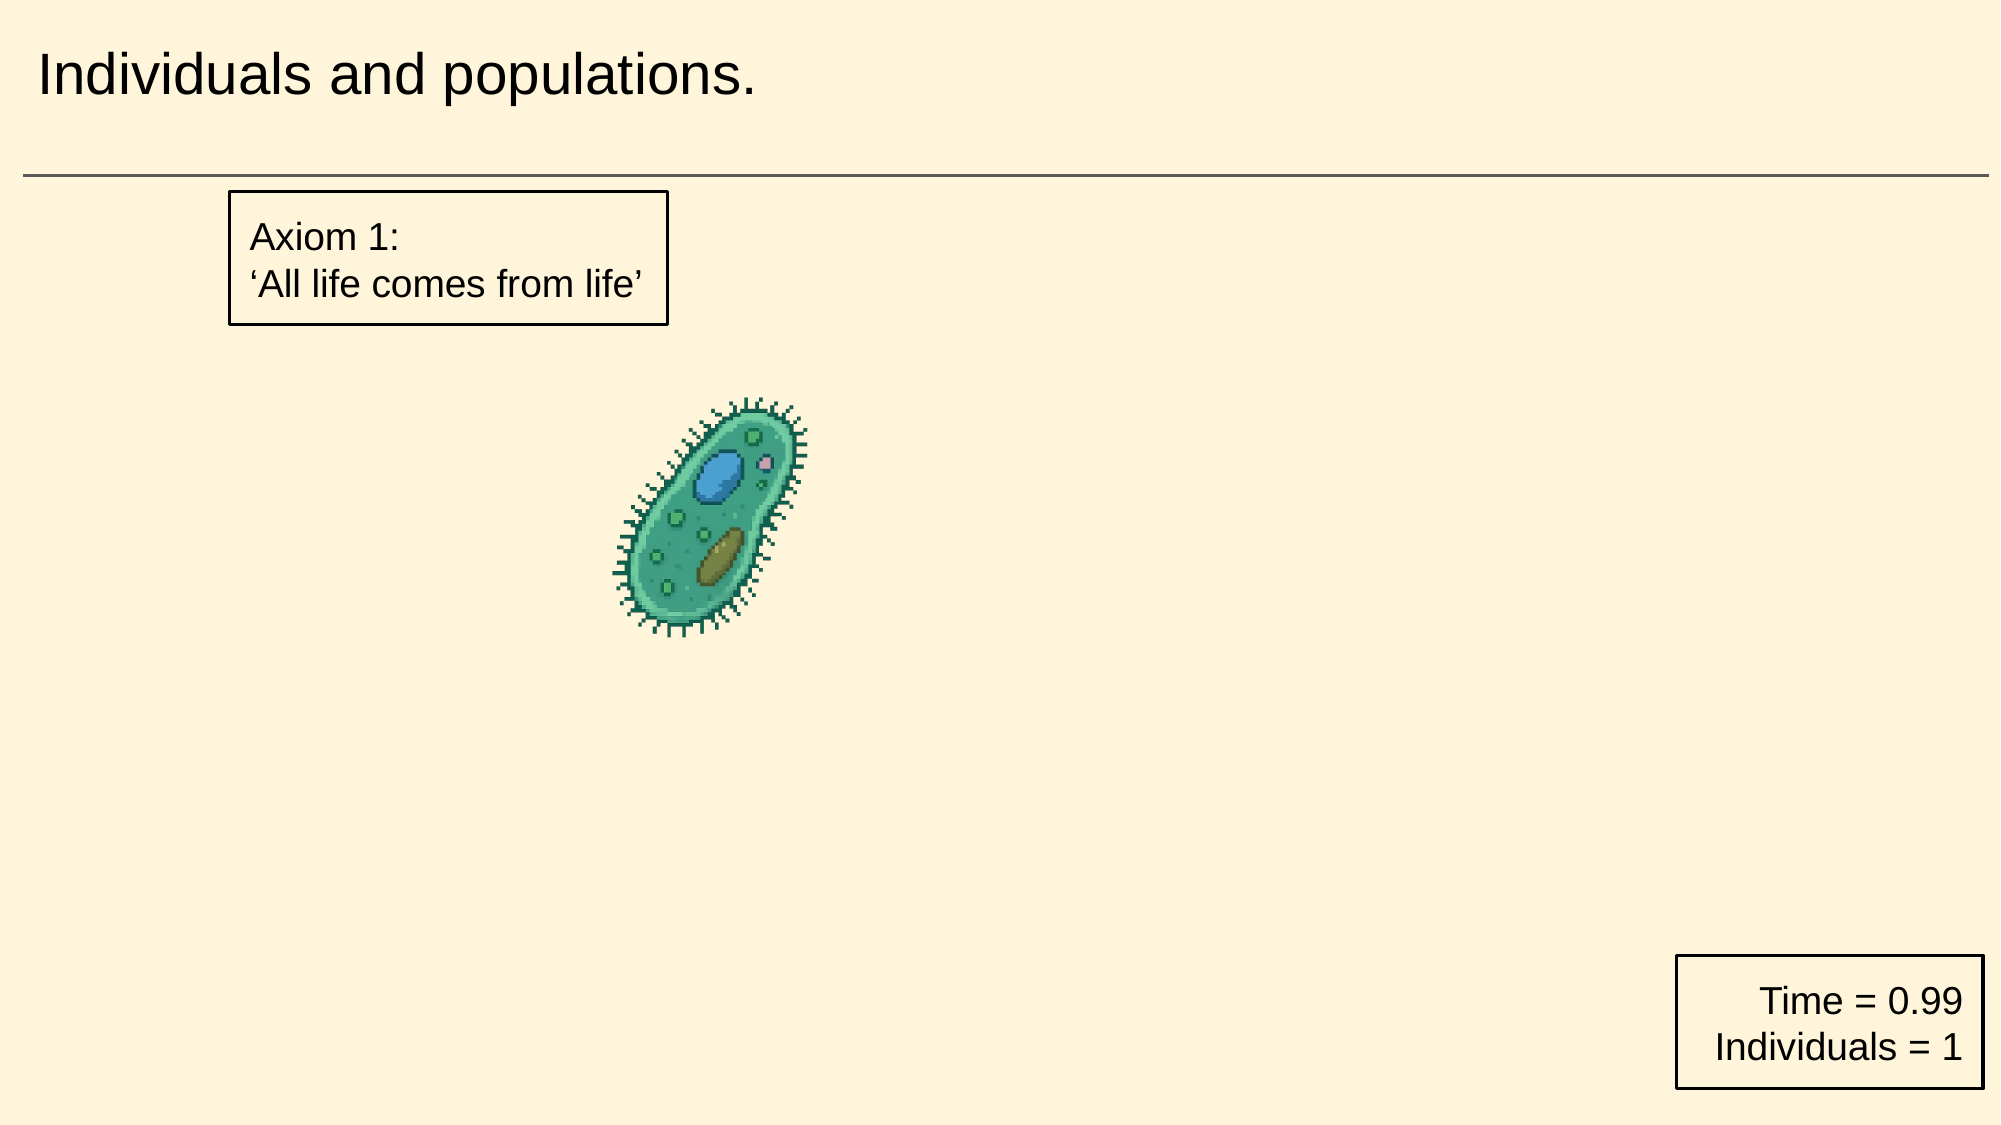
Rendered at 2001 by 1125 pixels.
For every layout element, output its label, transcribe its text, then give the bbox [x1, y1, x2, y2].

picture [585, 337, 830, 704]
subtitle Individuals and populations. [17, 15, 1984, 153]
text_box Time = 0.99 Individuals = 1 [1676, 955, 1983, 1089]
text_box Axiom 1: ‘All life comes from life’ [229, 191, 668, 325]
